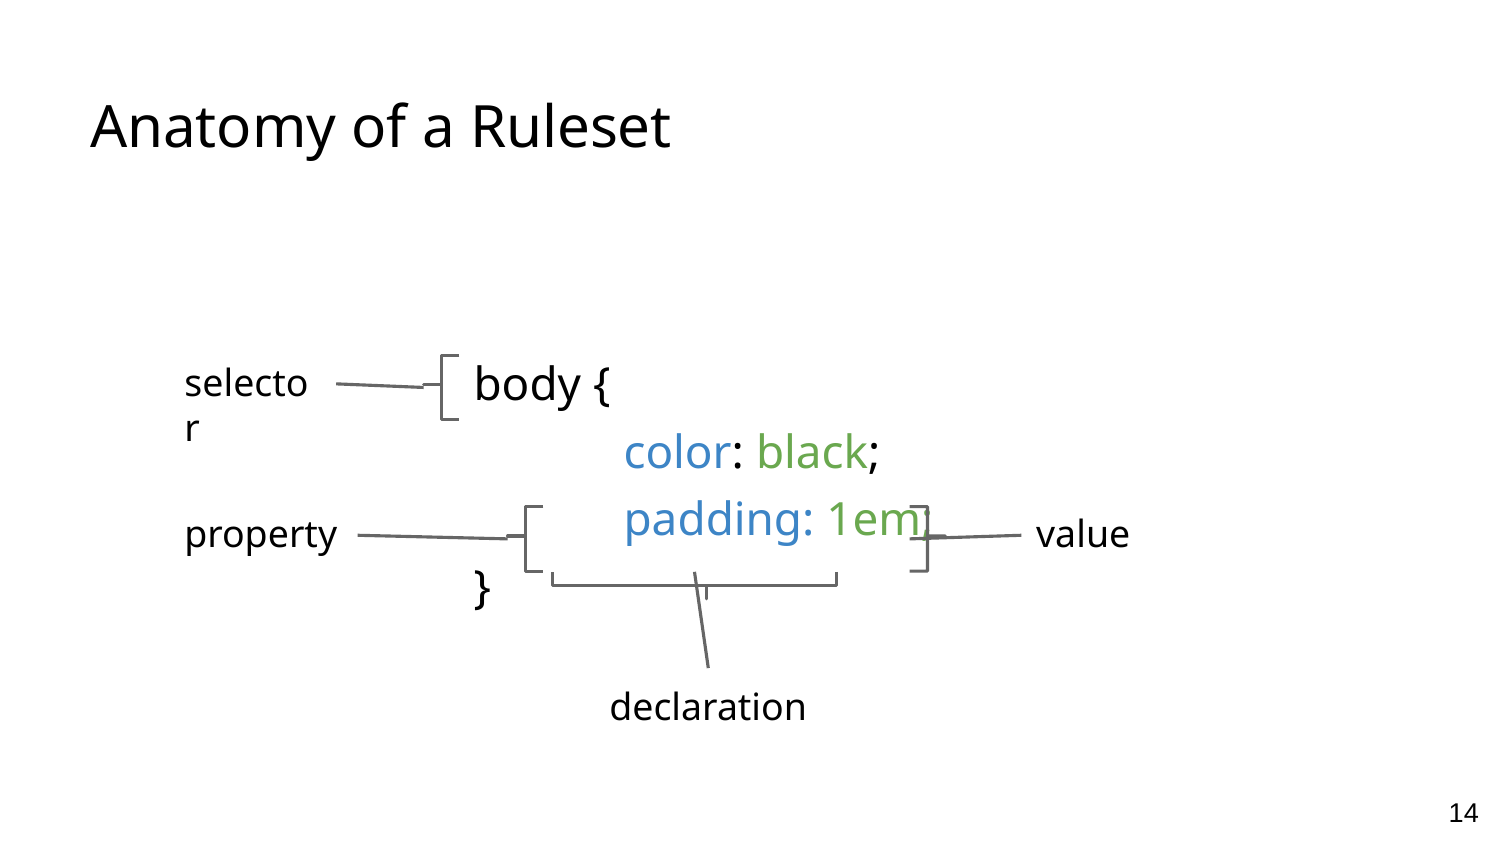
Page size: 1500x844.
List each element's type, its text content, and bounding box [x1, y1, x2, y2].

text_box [169, 343, 460, 425]
slide_number 14 [1403, 779, 1494, 844]
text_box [909, 494, 1210, 576]
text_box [552, 571, 837, 749]
list body { color: black; padding: 1em; } [458, 262, 1042, 844]
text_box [169, 494, 544, 576]
title Anatomy of a Ruleset [75, 33, 1425, 175]
